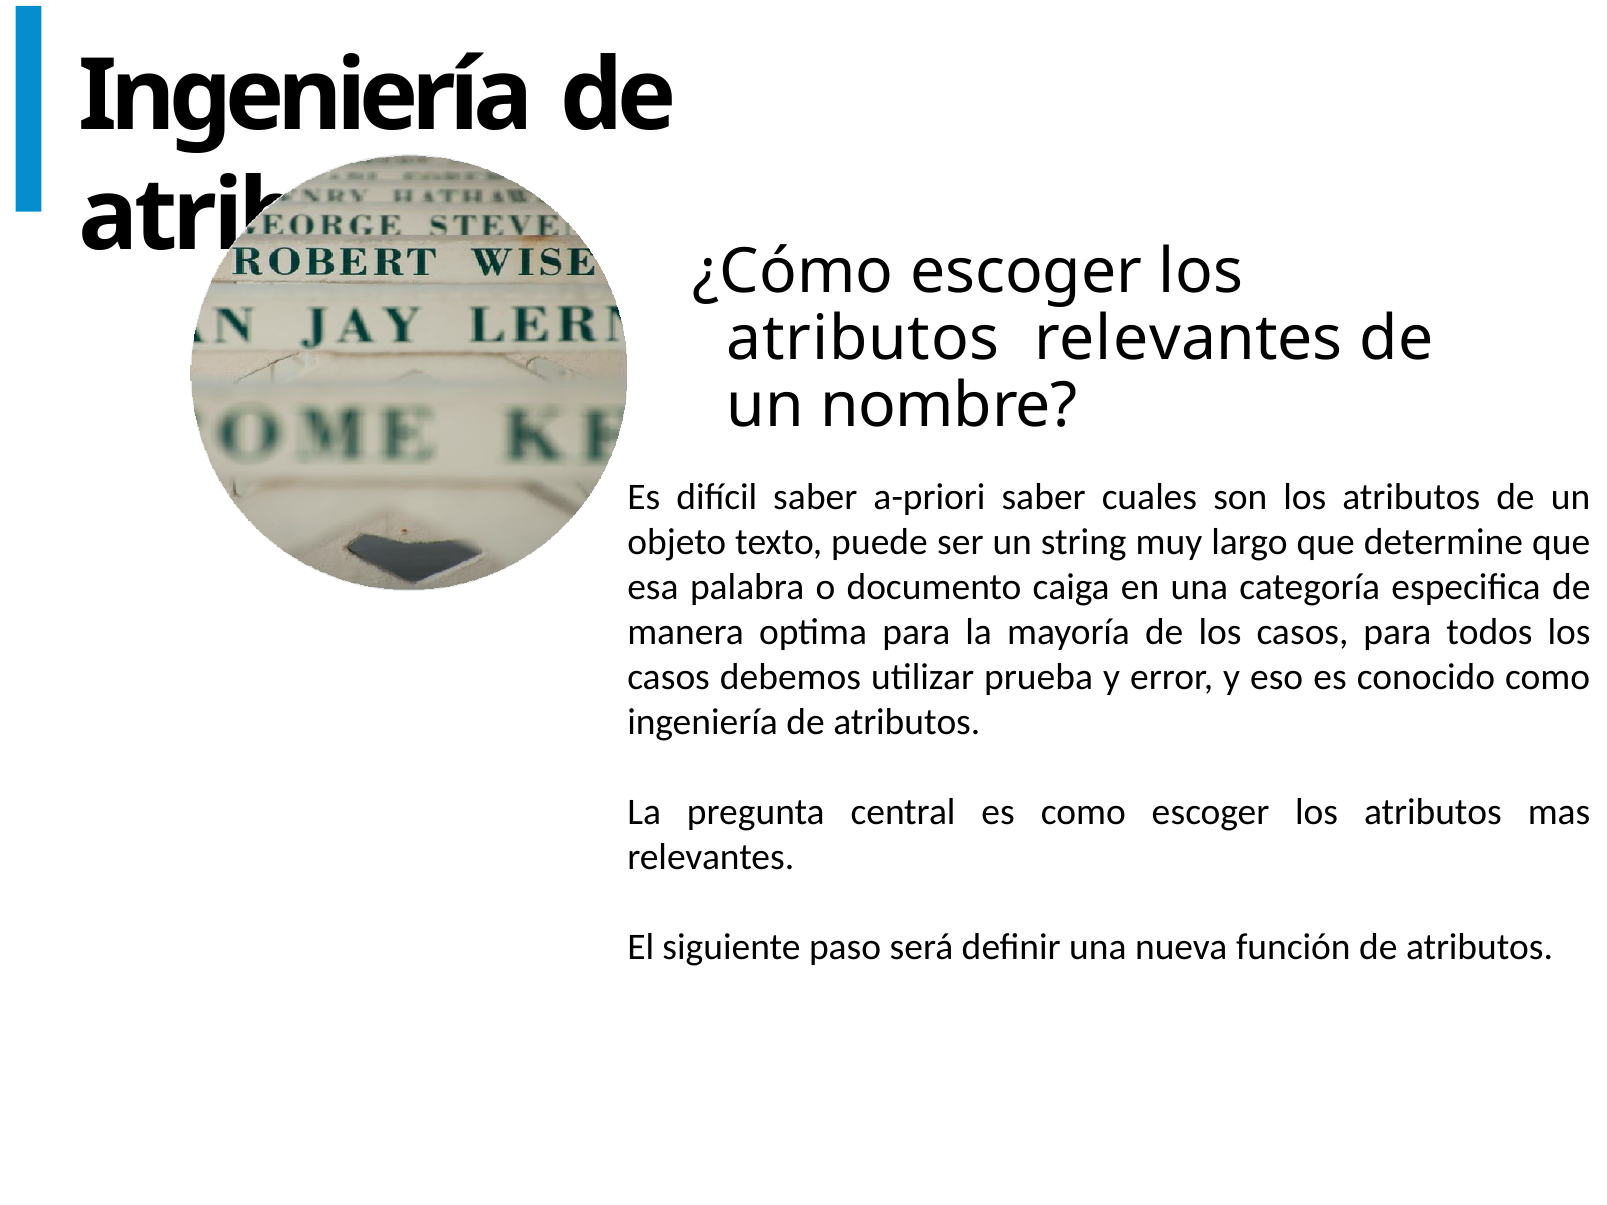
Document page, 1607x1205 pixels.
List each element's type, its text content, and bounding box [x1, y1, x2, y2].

text_box Es difícil saber a-priori saber cuales son los atributos de un objeto texto, puede ser un string muy largo que determine que esa palabra o documento caiga en una categoría especifica de manera optima para la mayoría de los casos, para todos los casos debemos utilizar prueba y error, y eso es conocido como ingeniería de atributos. La pregunta central es como escoger los atributos mas relevantes. El siguiente paso será definir una nueva función de atributos. [612, 464, 1607, 975]
title Ingeniería de atributos [76, 27, 1093, 270]
picture [190, 154, 628, 592]
text_box [15, 5, 42, 212]
text_box ¿Cómo escoger los atributos relevantes de un nombre? [690, 226, 1463, 440]
